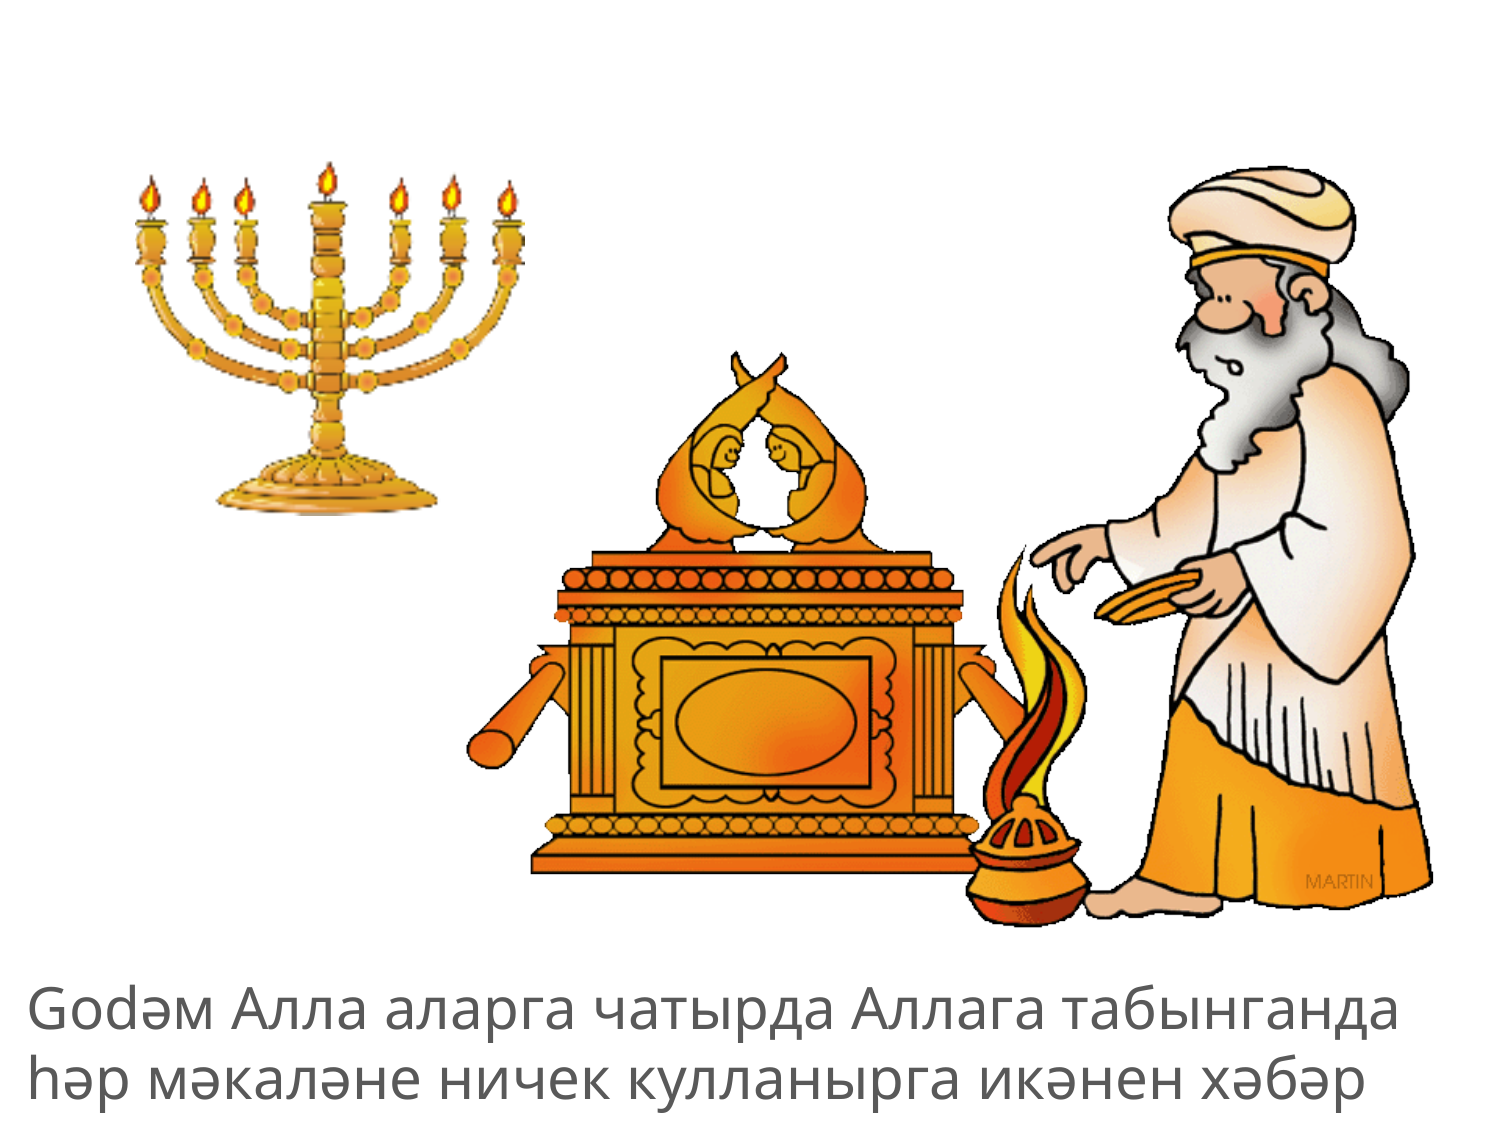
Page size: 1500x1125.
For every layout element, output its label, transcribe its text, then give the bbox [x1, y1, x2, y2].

picture [135, 144, 1468, 967]
text_box Godәм Алла аларга чатырда Аллага табынганда һәр мәкаләне ничек кулланырга икәнен хәбәр итте. [11, 964, 1498, 1125]
